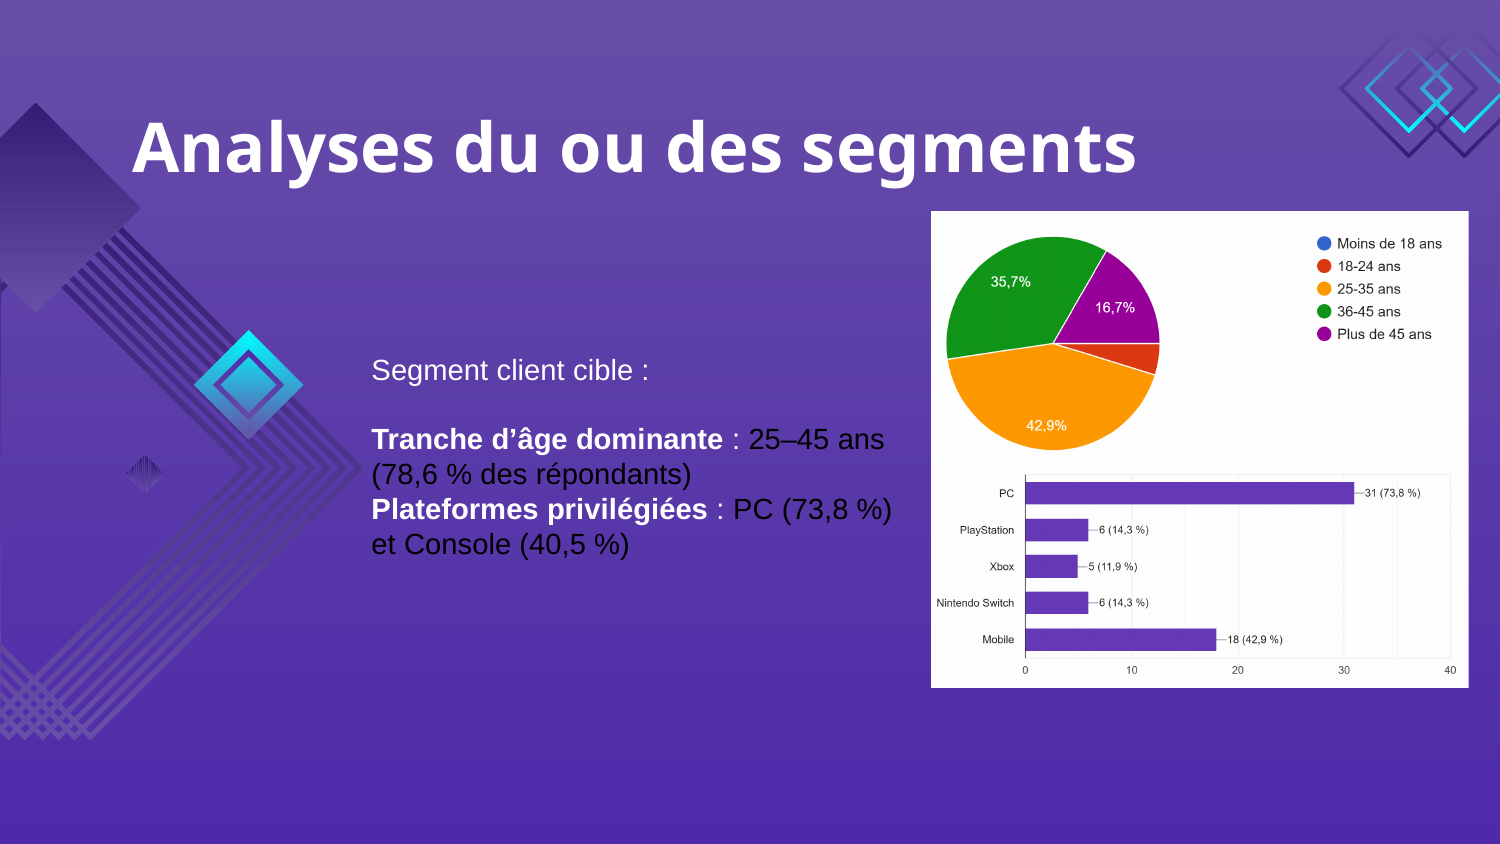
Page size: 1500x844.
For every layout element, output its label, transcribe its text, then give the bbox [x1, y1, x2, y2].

text_box Segment client cible : Tranche d’âge dominante : 25–45 ans (78,6 % des répondants) Plateformes privilégiées : PC (73,8 %) et Console (40,5 %) [356, 335, 914, 578]
picture [930, 211, 1469, 688]
title Analyses du ou des segments [116, 88, 1383, 183]
